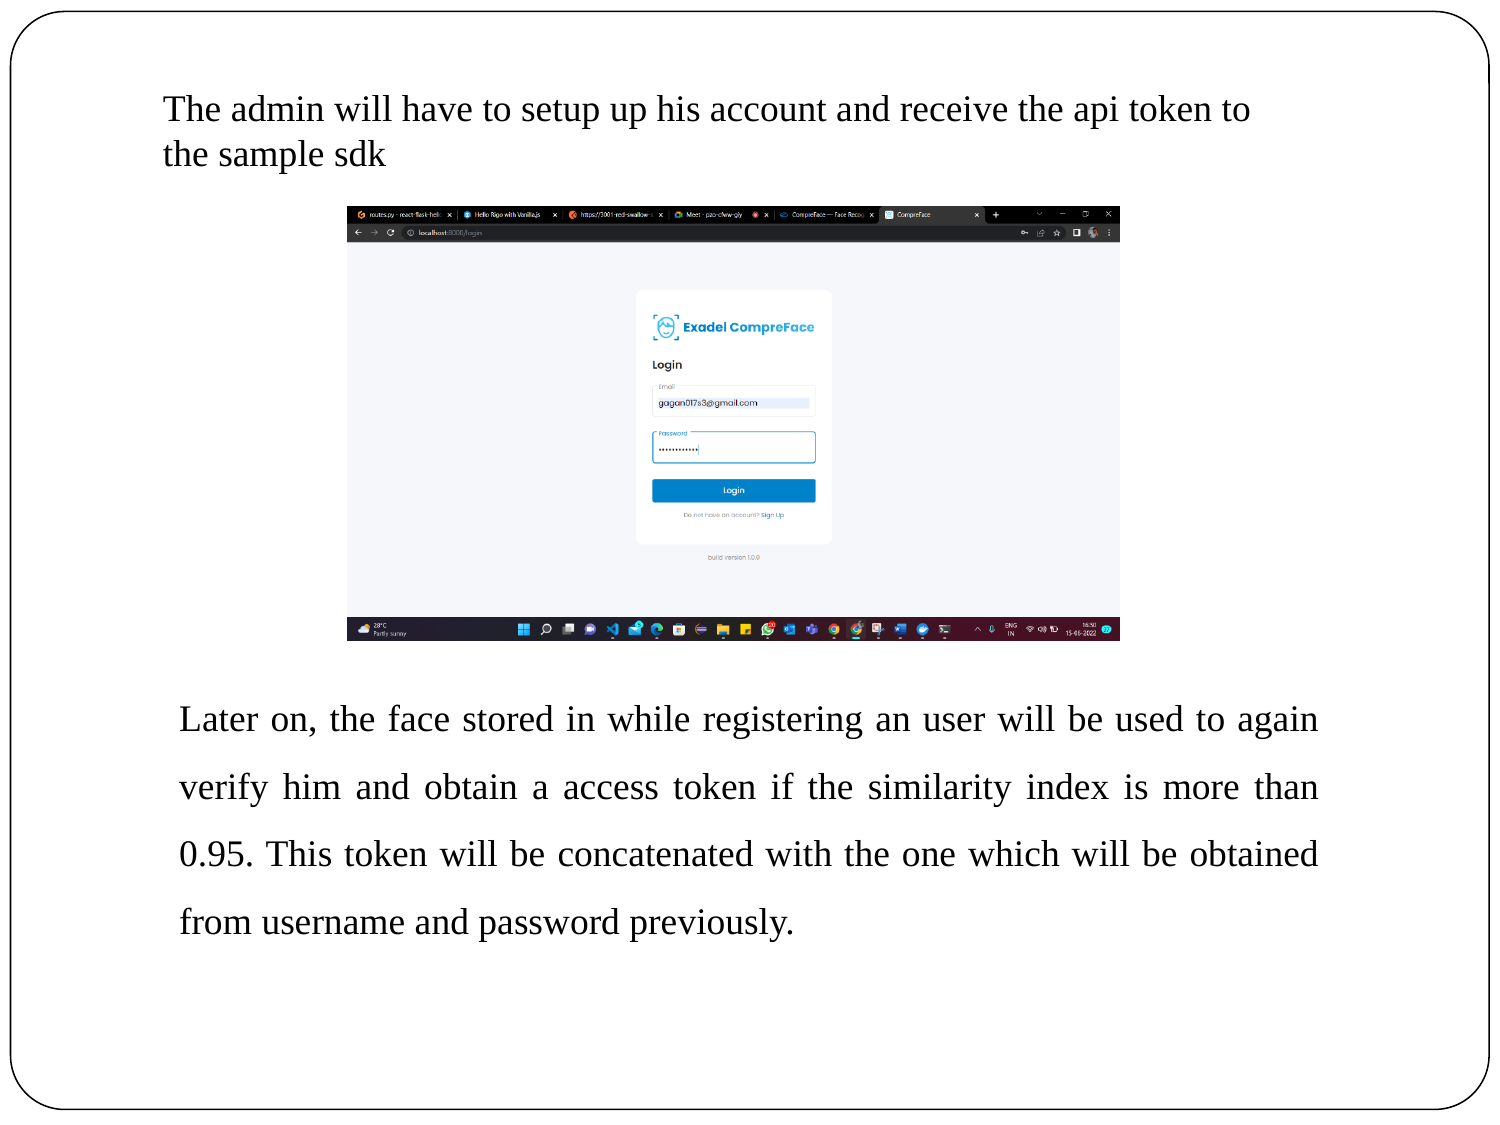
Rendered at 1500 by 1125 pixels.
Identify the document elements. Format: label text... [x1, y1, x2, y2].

text_box Later on, the face stored in while registering an user will be used to again verify him and obtain a access token if the similarity index is more than 0.95. This token will be concatenated with the one which will be obtained from username and password previously. [164, 664, 1336, 950]
text_box The admin will have to setup up his account and receive the api token to the sample sdk [148, 76, 1319, 181]
picture [347, 205, 1120, 641]
